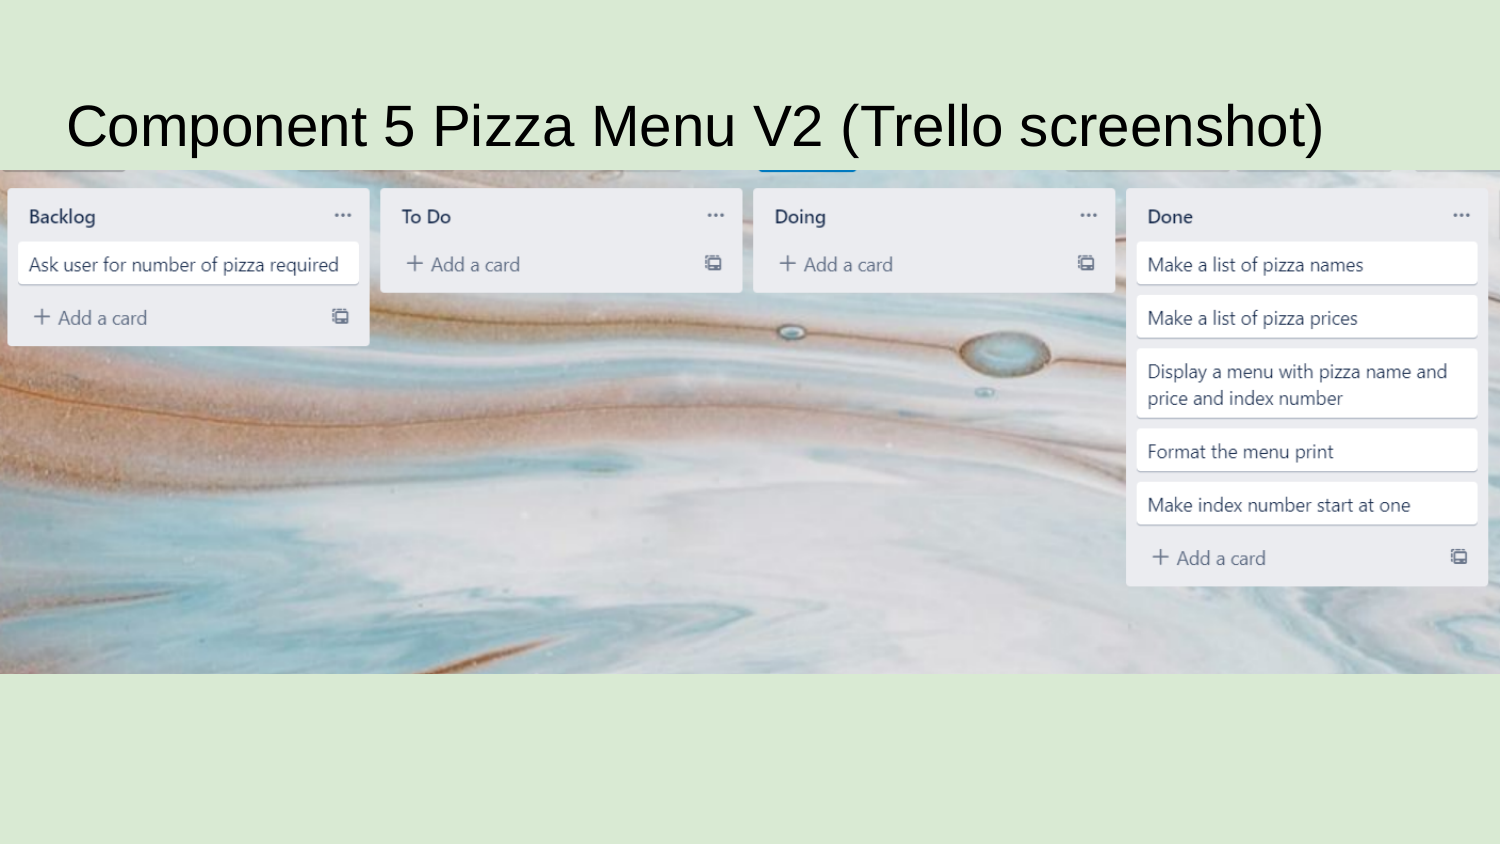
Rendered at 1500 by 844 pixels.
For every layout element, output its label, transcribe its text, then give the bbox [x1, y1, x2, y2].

picture [0, 170, 1500, 674]
title Component 5 Pizza Menu V2 (Trello screenshot) [51, 72, 1449, 167]
